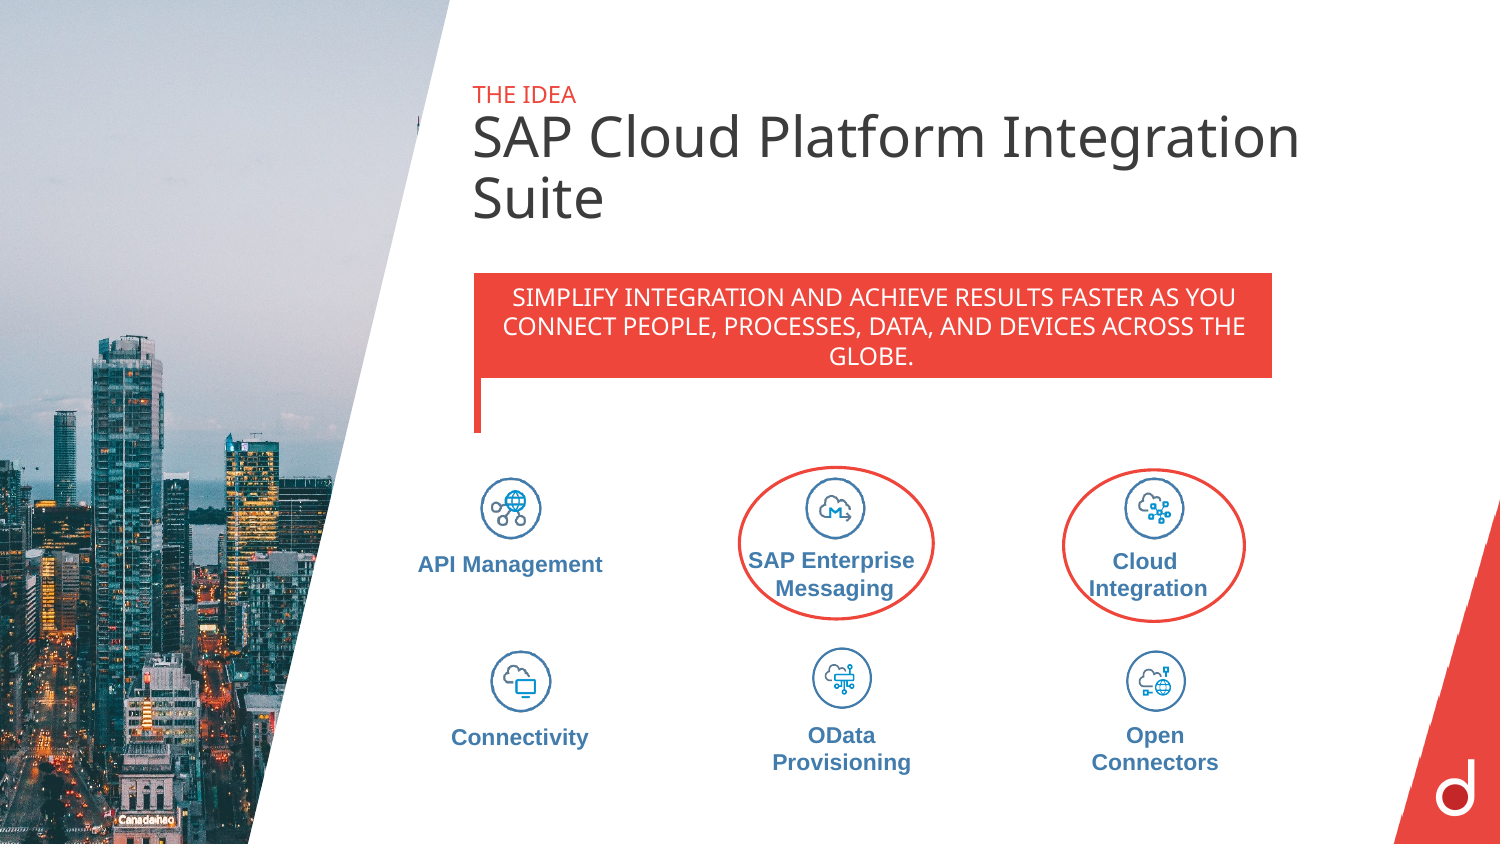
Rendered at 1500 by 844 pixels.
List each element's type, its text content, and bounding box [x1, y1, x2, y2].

text_box [803, 467, 870, 472]
text_box [1094, 603, 1214, 622]
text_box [768, 642, 916, 776]
picture [1393, 488, 1500, 844]
text_box [929, 521, 934, 566]
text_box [455, 472, 566, 567]
text_box [775, 602, 898, 619]
text_box [1227, 500, 1245, 591]
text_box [740, 472, 929, 602]
picture [0, 0, 451, 844]
text_box [1063, 517, 1070, 574]
title THE IDEA SAP Cloud Platform Integration Suite [457, 75, 1321, 239]
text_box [1077, 645, 1234, 776]
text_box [1070, 472, 1227, 603]
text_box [479, 645, 561, 740]
text_box Simplify integration and achieve results faster as you connect people, processes, data, and devices across the globe. [477, 273, 1272, 378]
